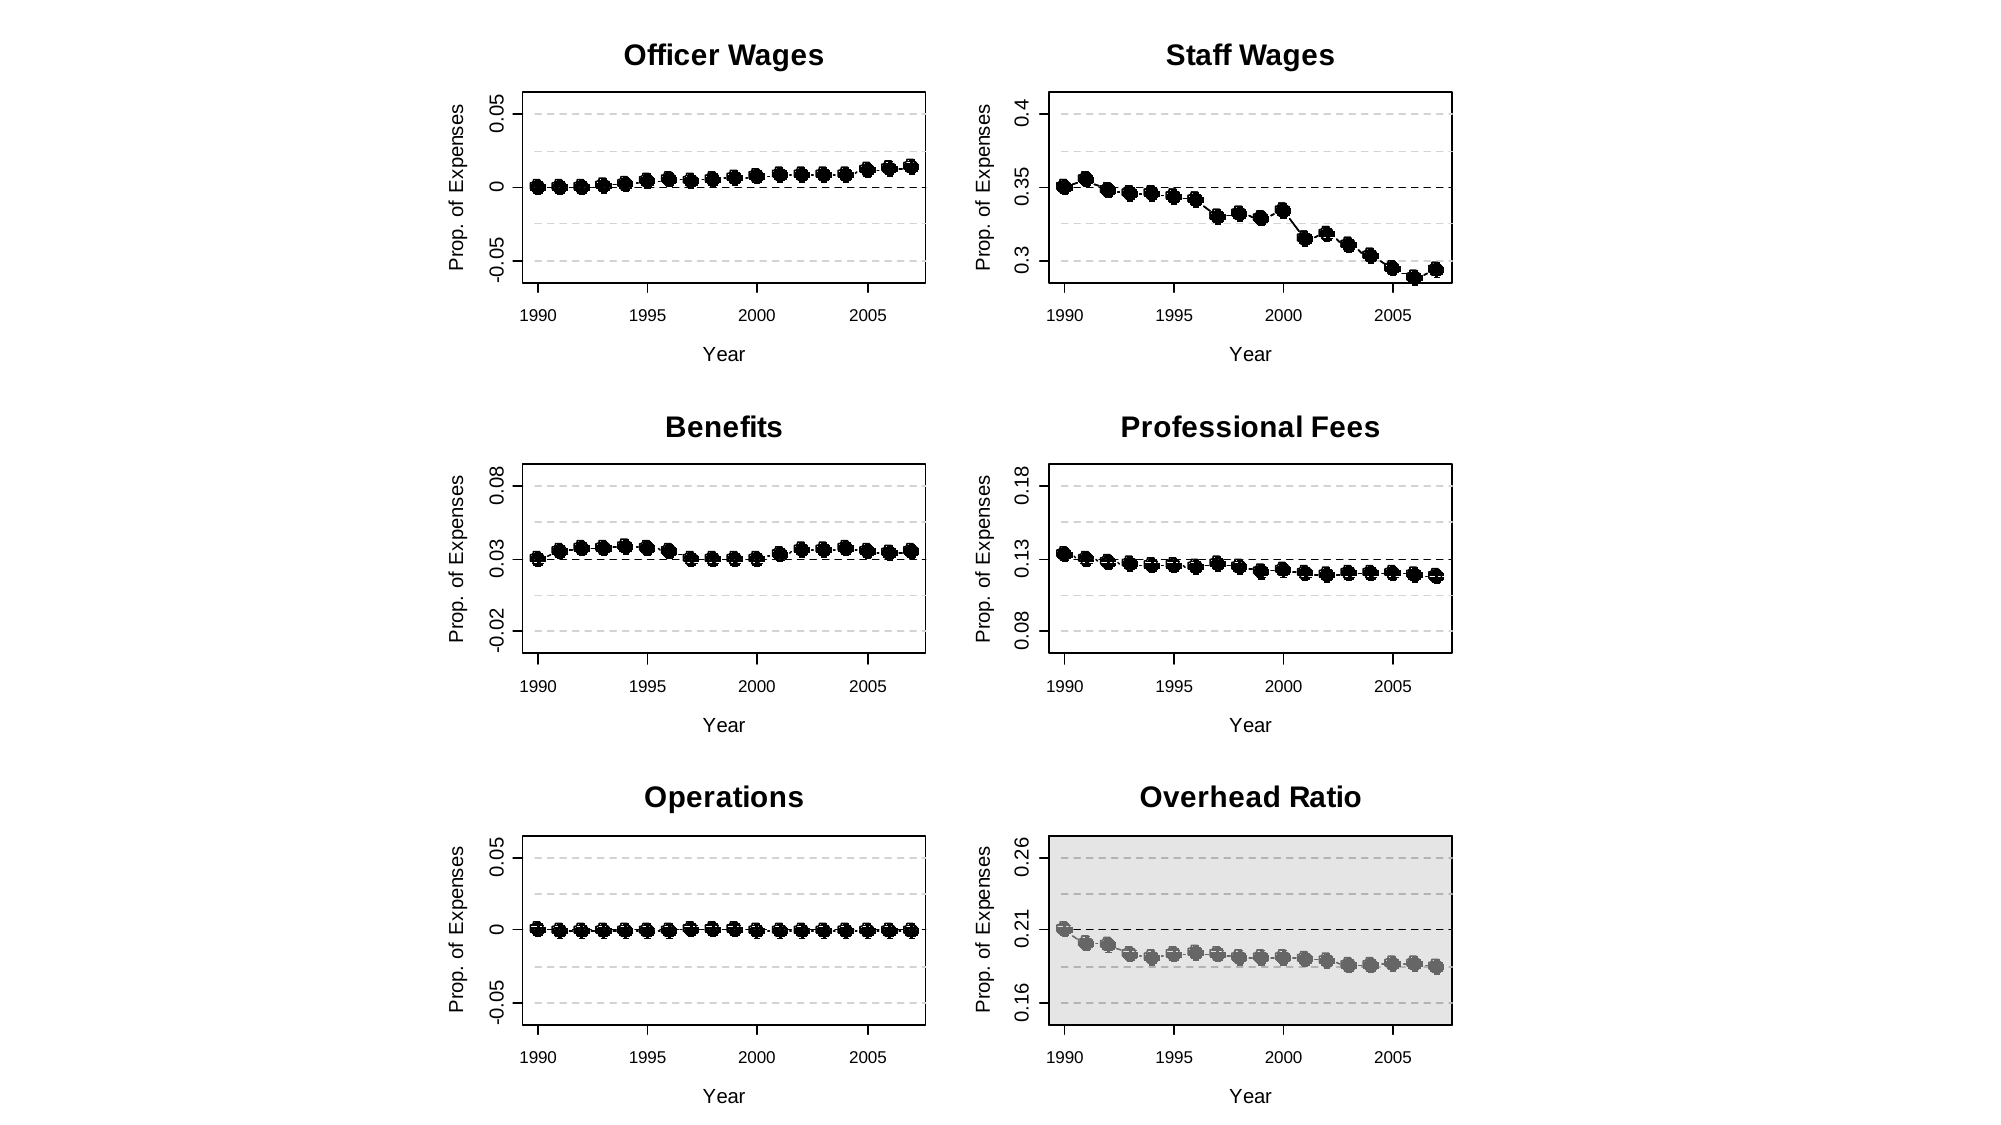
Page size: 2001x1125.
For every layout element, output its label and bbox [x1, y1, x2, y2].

picture [442, 12, 1493, 1125]
